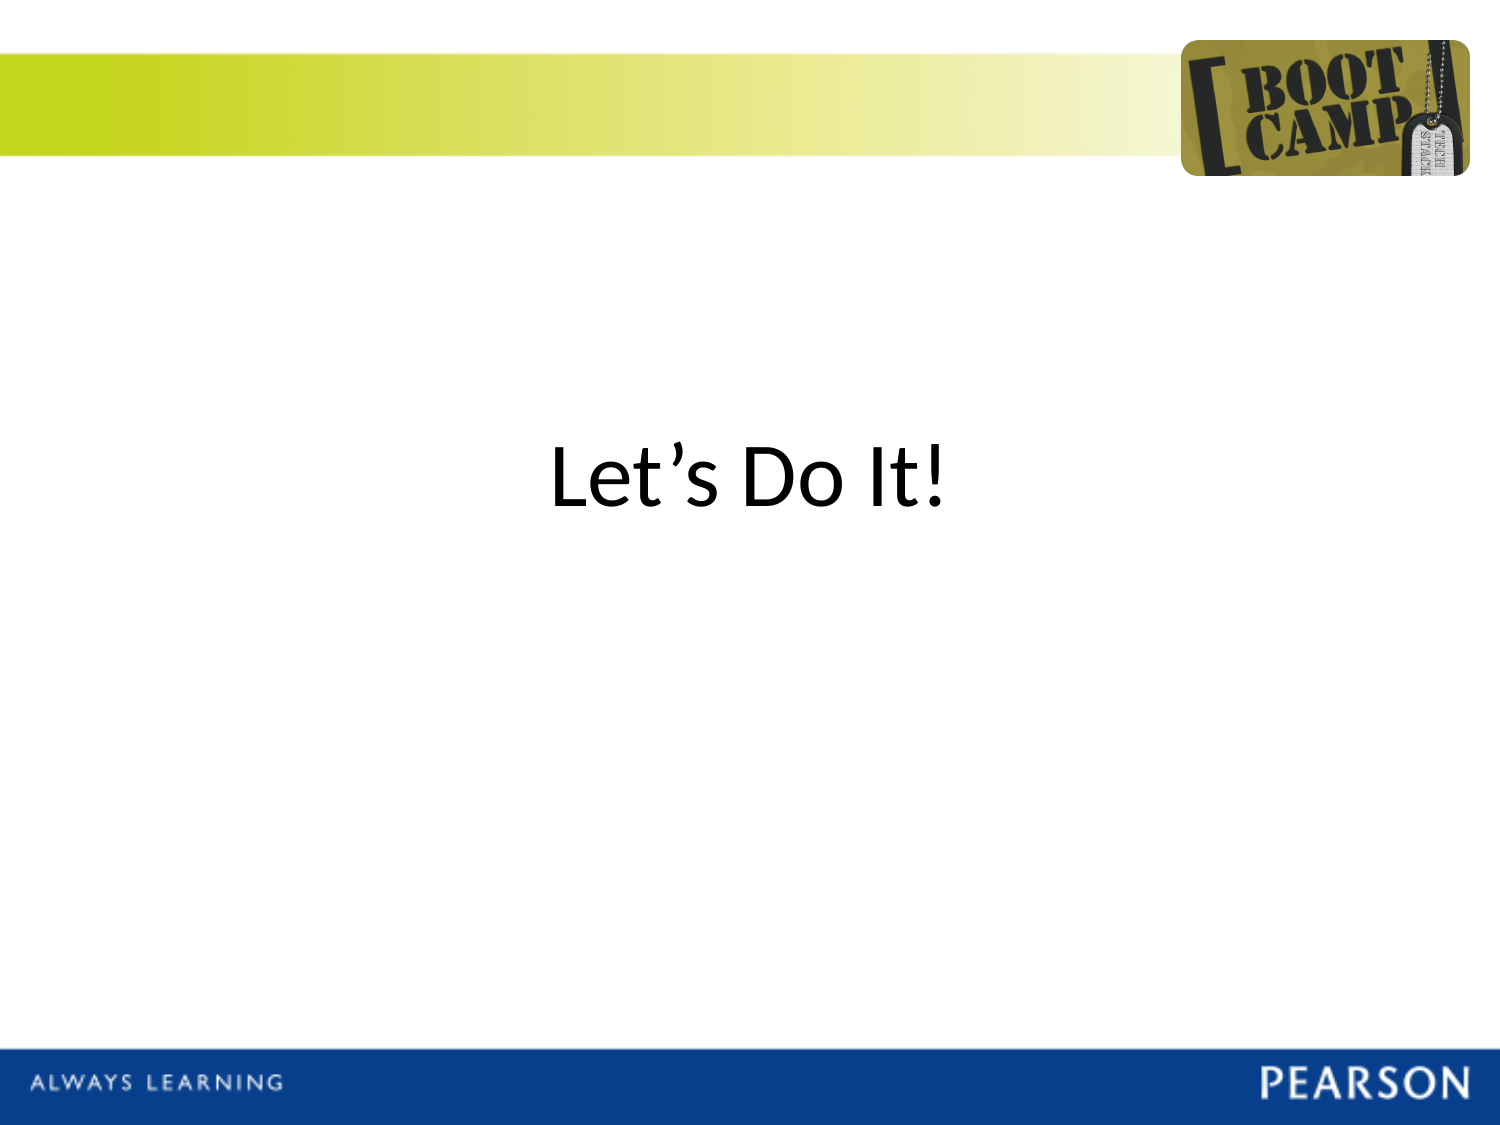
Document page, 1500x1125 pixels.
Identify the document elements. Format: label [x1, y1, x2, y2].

text_box [0, 1, 1500, 1125]
